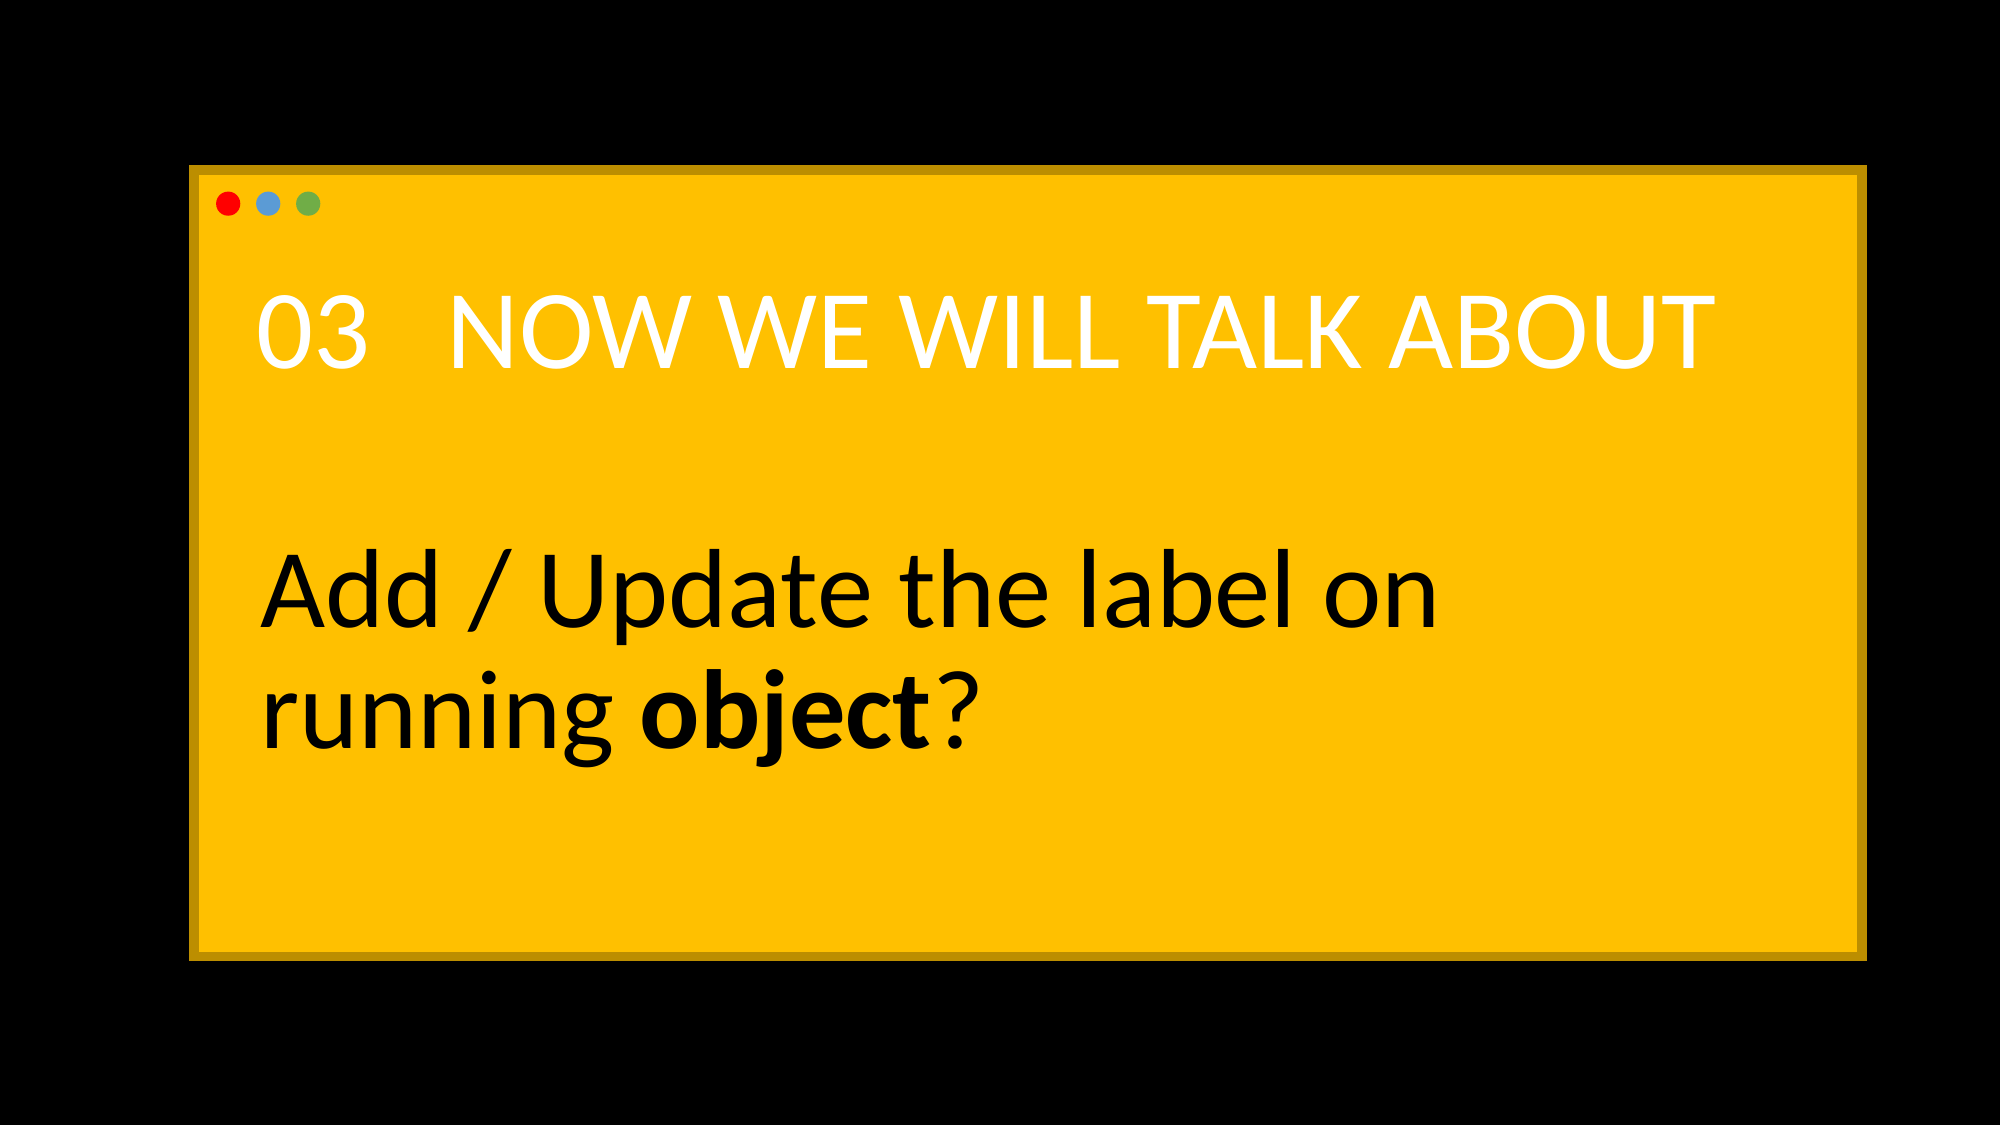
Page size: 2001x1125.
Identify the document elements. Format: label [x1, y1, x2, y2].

text_box [193, 170, 1863, 957]
